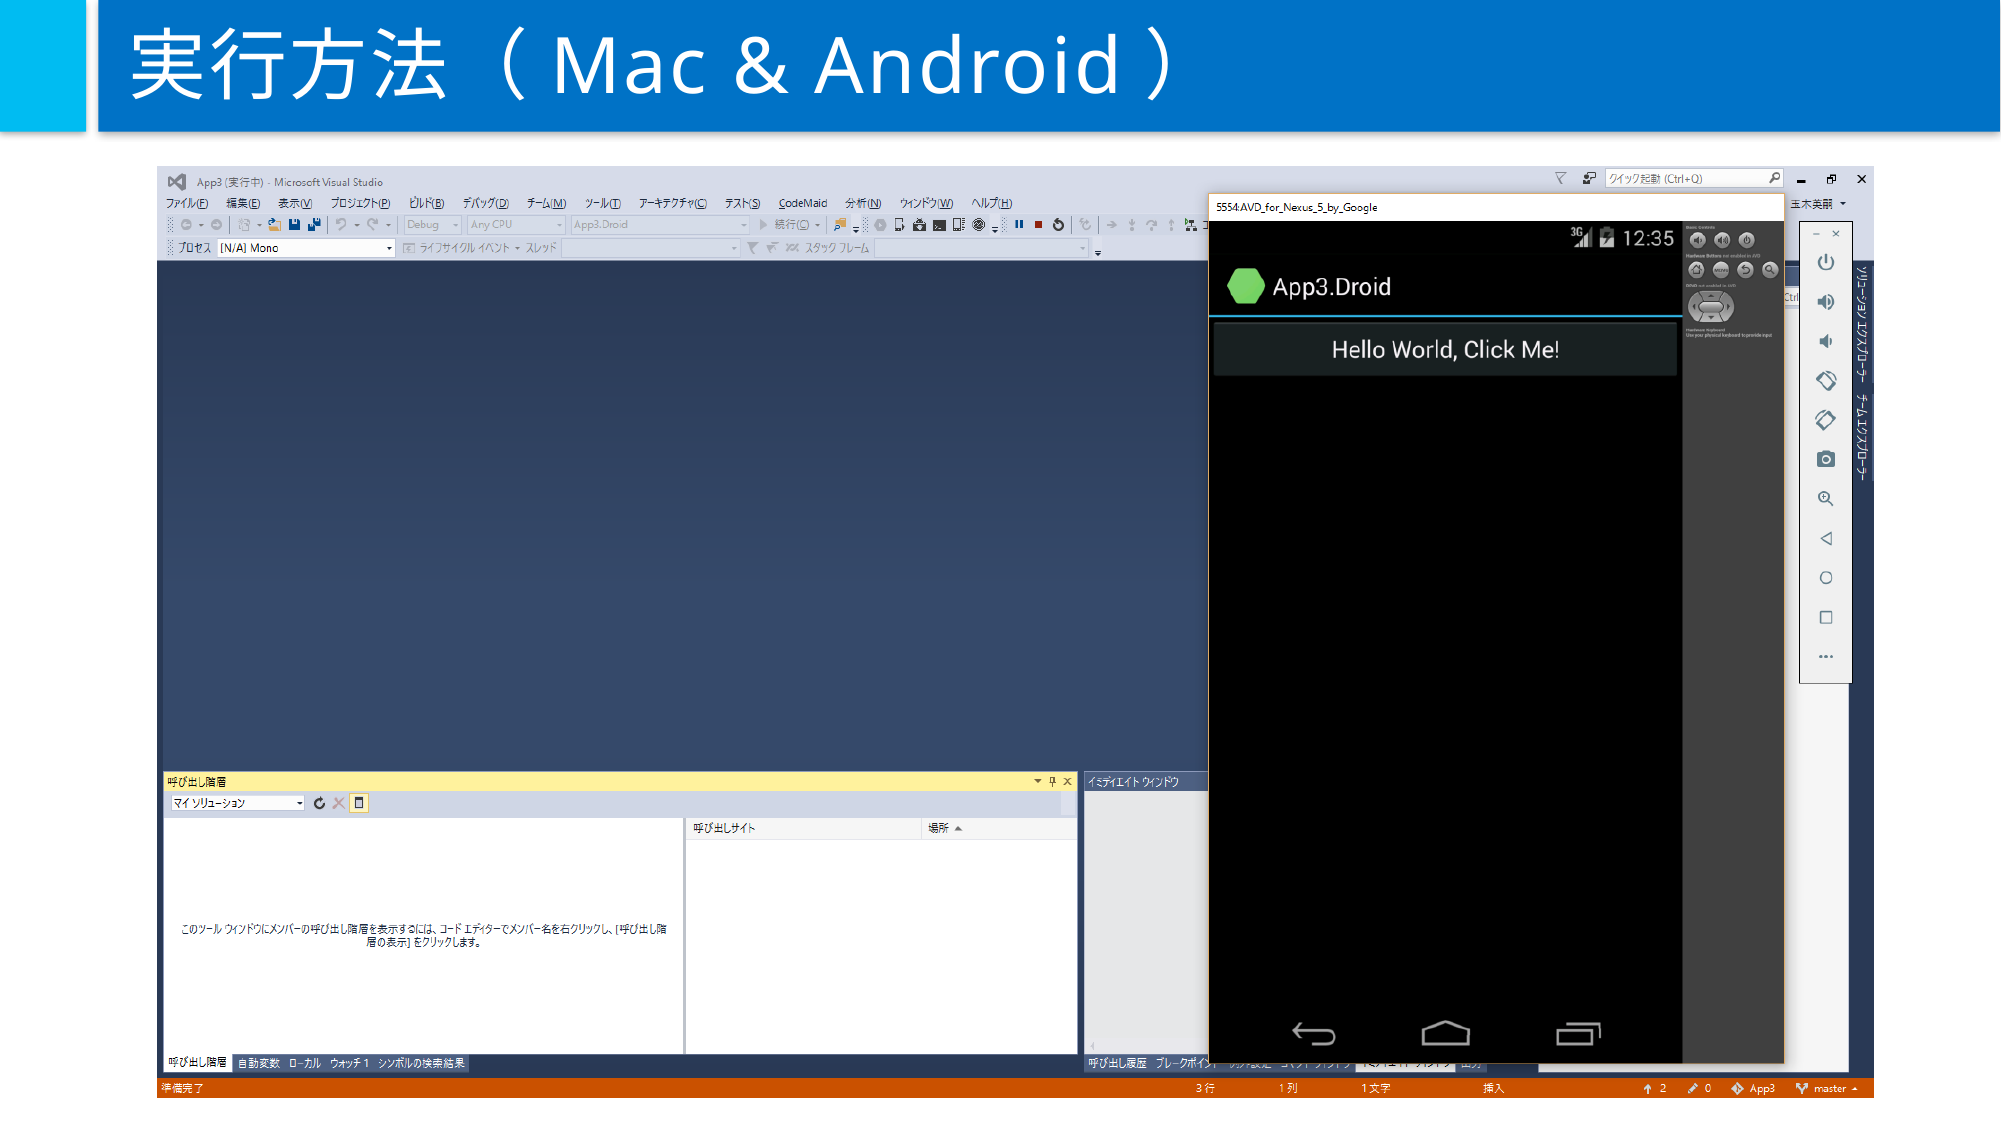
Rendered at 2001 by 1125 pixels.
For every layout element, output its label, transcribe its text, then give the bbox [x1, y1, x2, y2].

title 実行方法（Mac & Android） [98, 0, 2000, 132]
picture [157, 166, 1874, 1098]
